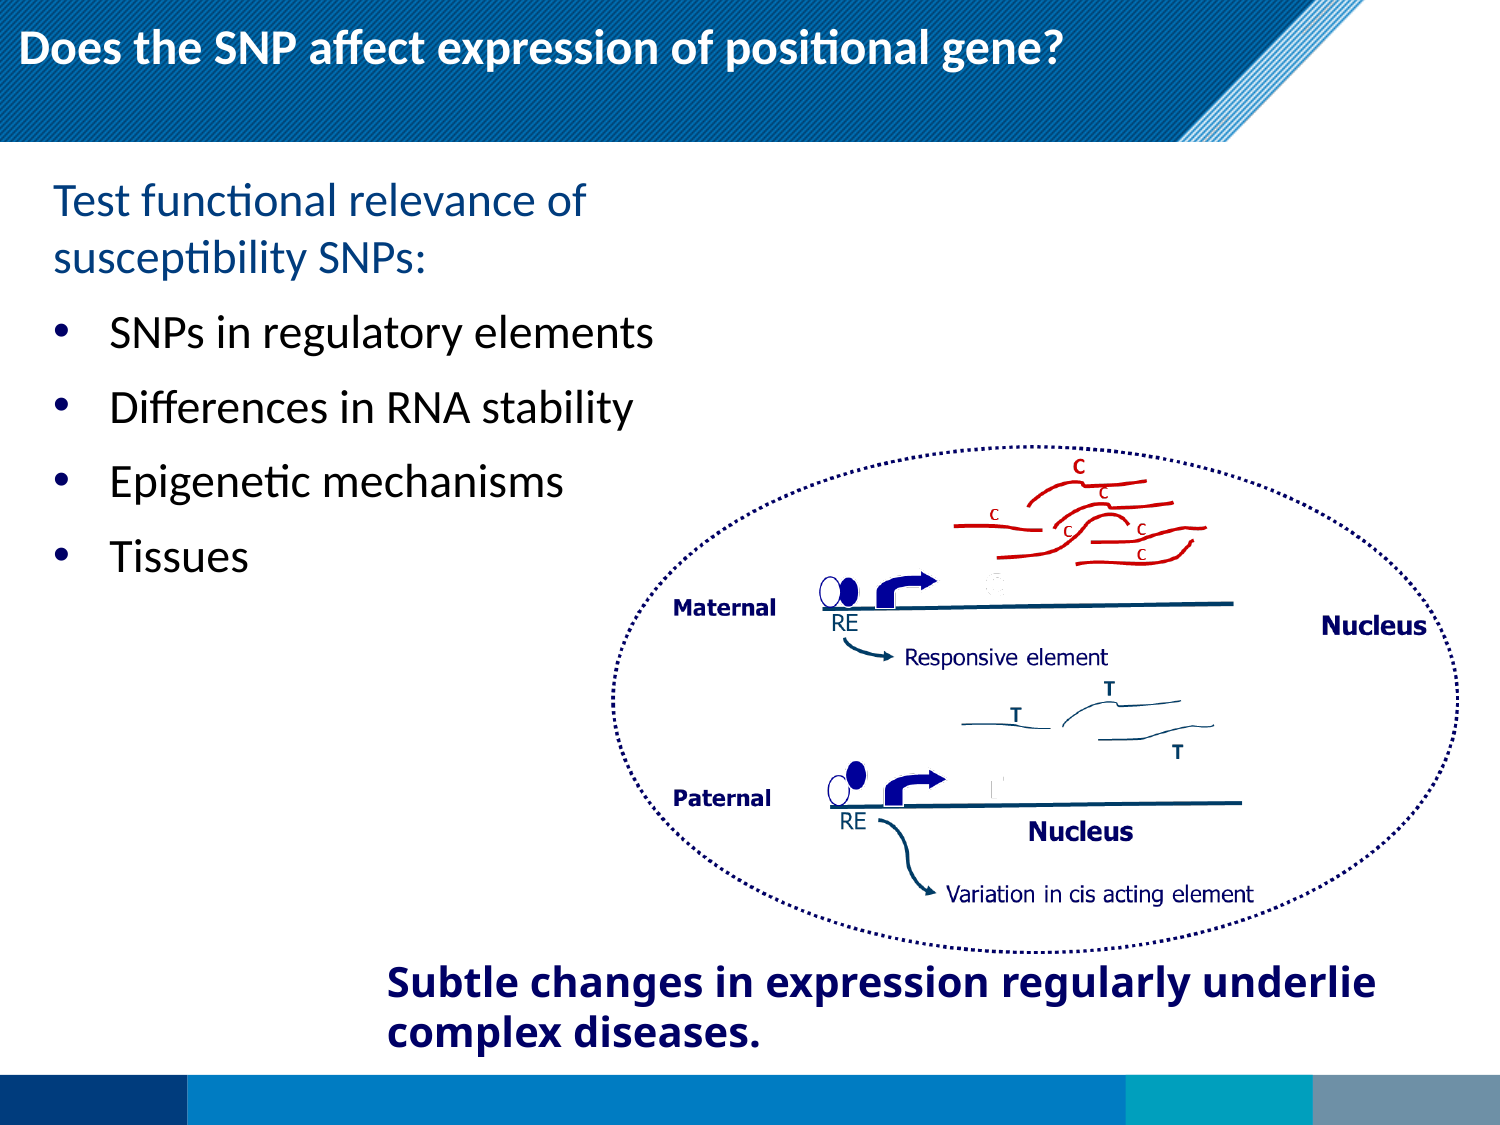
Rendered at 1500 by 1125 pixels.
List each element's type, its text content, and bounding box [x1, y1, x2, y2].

picture [611, 444, 1459, 954]
list Test functional relevance of susceptibility SNPs: SNPs in regulatory elements Differences in RNA stability Epigenetic mechanisms Tissues [53, 168, 809, 844]
title Does the SNP affect expression of positional gene? [18, 0, 1294, 148]
text_box Subtle changes in expression regularly underlie complex diseases. [372, 948, 1483, 1063]
